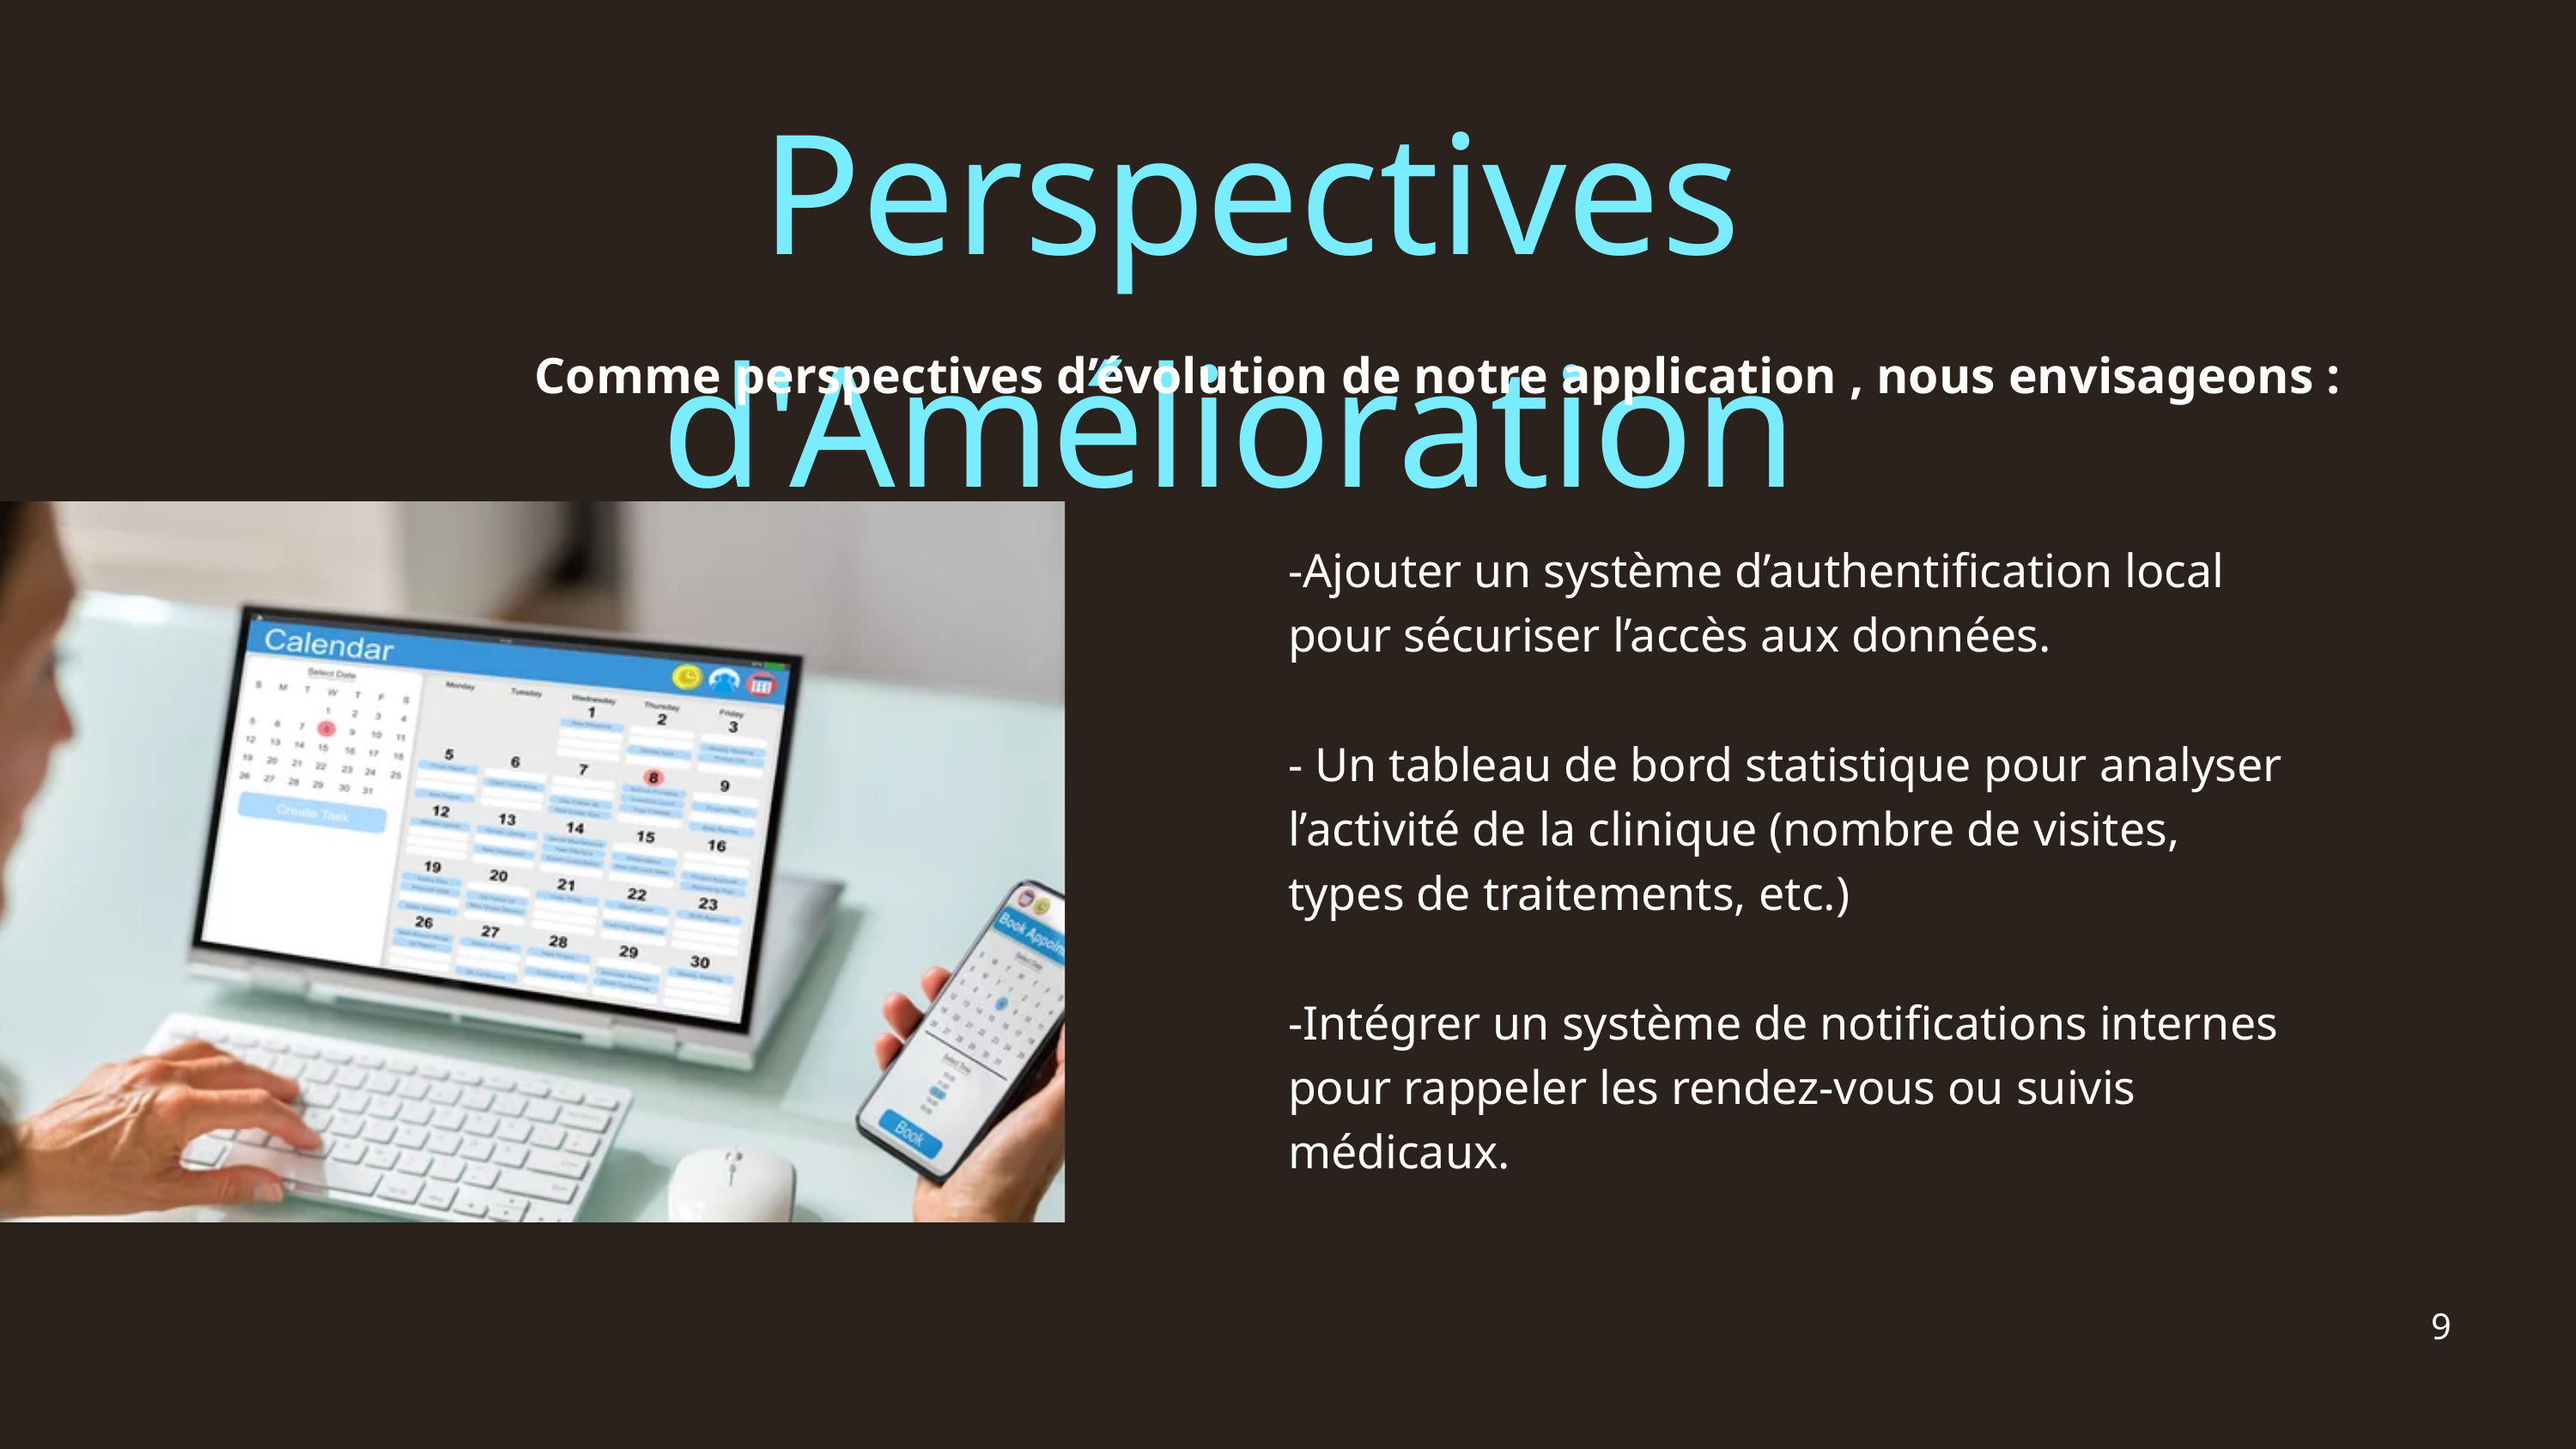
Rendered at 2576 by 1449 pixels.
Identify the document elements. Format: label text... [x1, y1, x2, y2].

text_box Perspectives d'Amélioration [352, 54, 2150, 520]
text_box Comme perspectives d’évolution de notre application , nous envisageons : [424, 335, 2451, 404]
text_box -Ajouter un système d’authentification local pour sécuriser l’accès aux données. - Un tableau de bord statistique pour analyser l’activité de la clinique (nombre de visites, types de traitements, etc.) -Intégrer un système de notifications internes pour rappeler les rendez-vous ou suivis médicaux. [1287, 532, 2286, 1307]
text_box 9 [2431, 1296, 2452, 1348]
text_box [0, 501, 1066, 1222]
